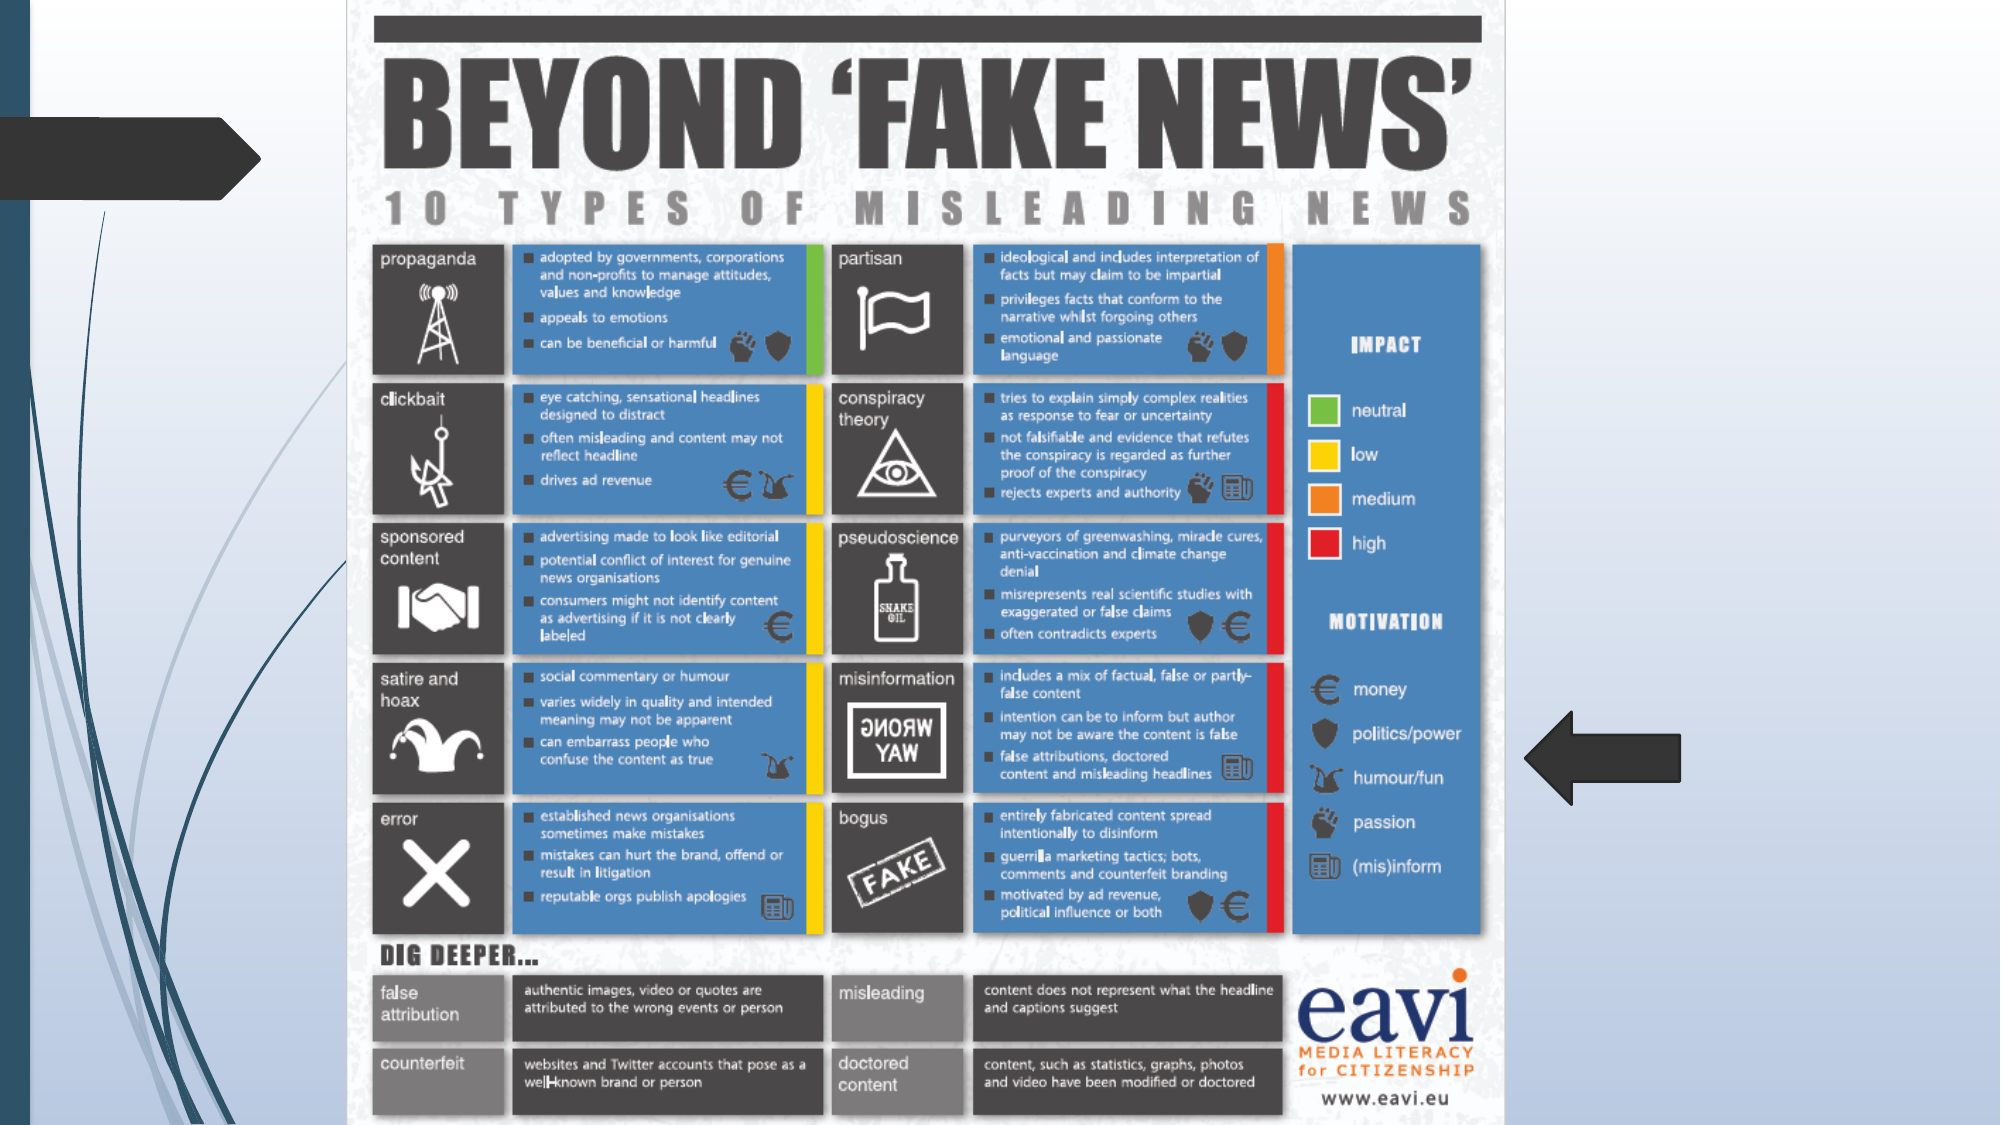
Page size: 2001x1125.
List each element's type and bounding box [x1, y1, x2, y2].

text_box [1524, 710, 1682, 806]
picture [346, 0, 1507, 1125]
